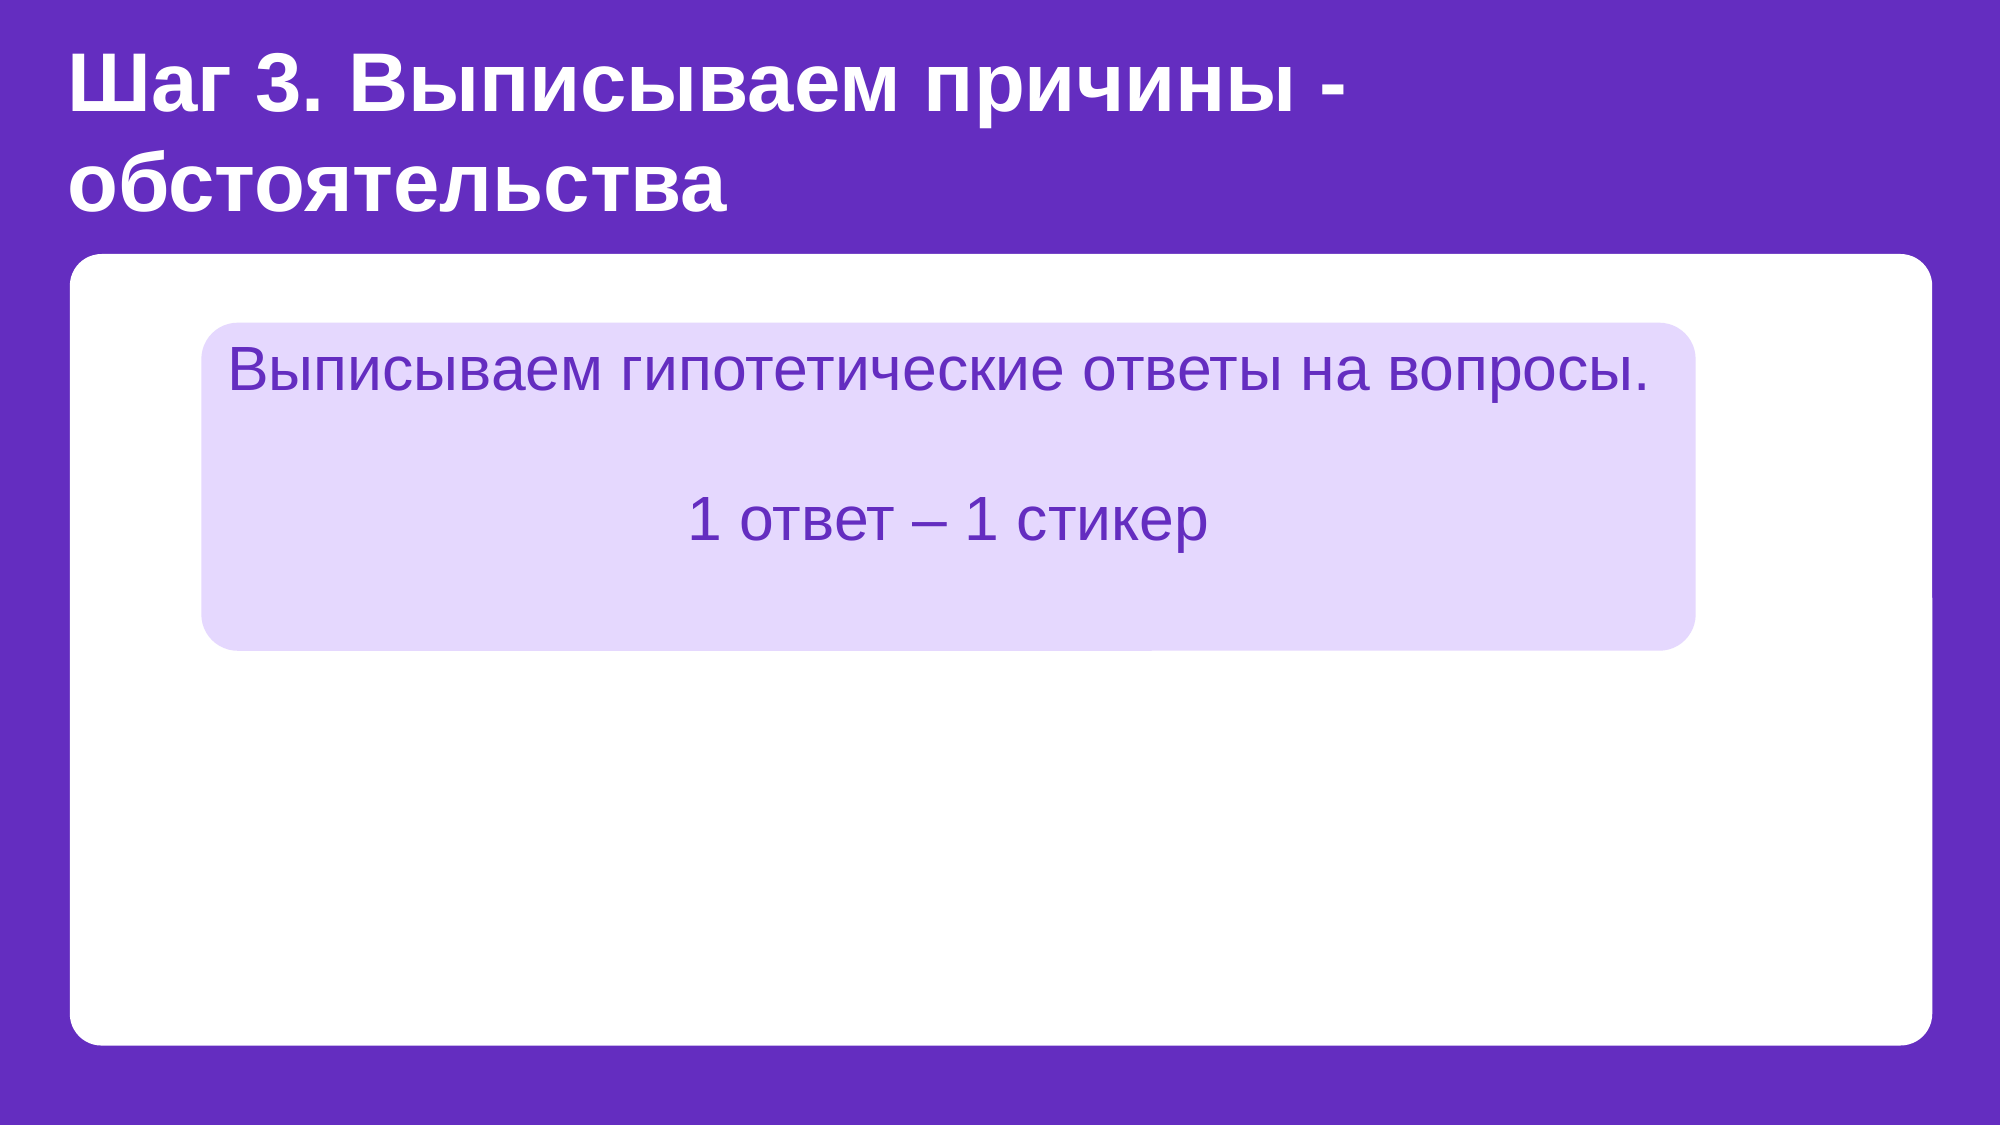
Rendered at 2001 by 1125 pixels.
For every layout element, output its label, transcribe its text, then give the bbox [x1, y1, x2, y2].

text_box [69, 253, 1933, 1046]
text_box Шаг 3. Выписываем причины - обстоятельства [52, 20, 1807, 236]
text_box Выписываем гипотетические ответы на вопросы. 1 ответ – 1 стикер [201, 322, 1696, 651]
